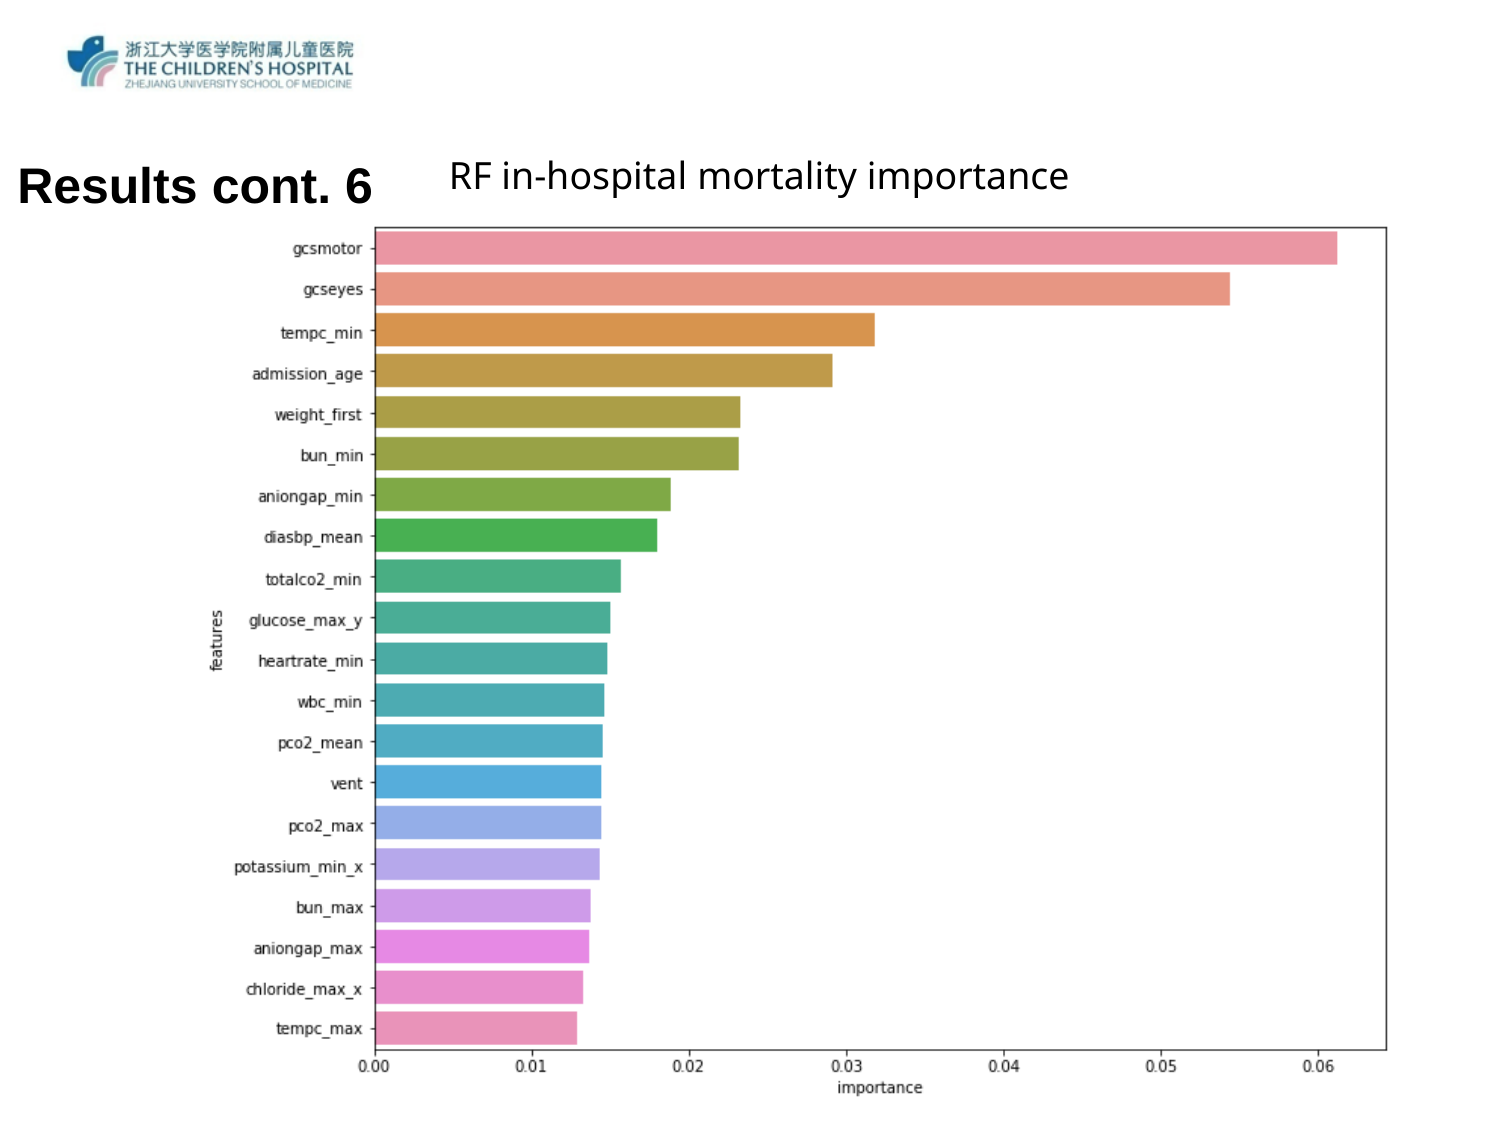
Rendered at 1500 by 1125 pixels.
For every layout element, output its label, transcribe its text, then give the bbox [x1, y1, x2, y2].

text_box RF in-hospital mortality importance [434, 144, 1095, 205]
picture [0, 0, 1500, 1125]
text_box Results cont. 6 [12, 137, 396, 219]
